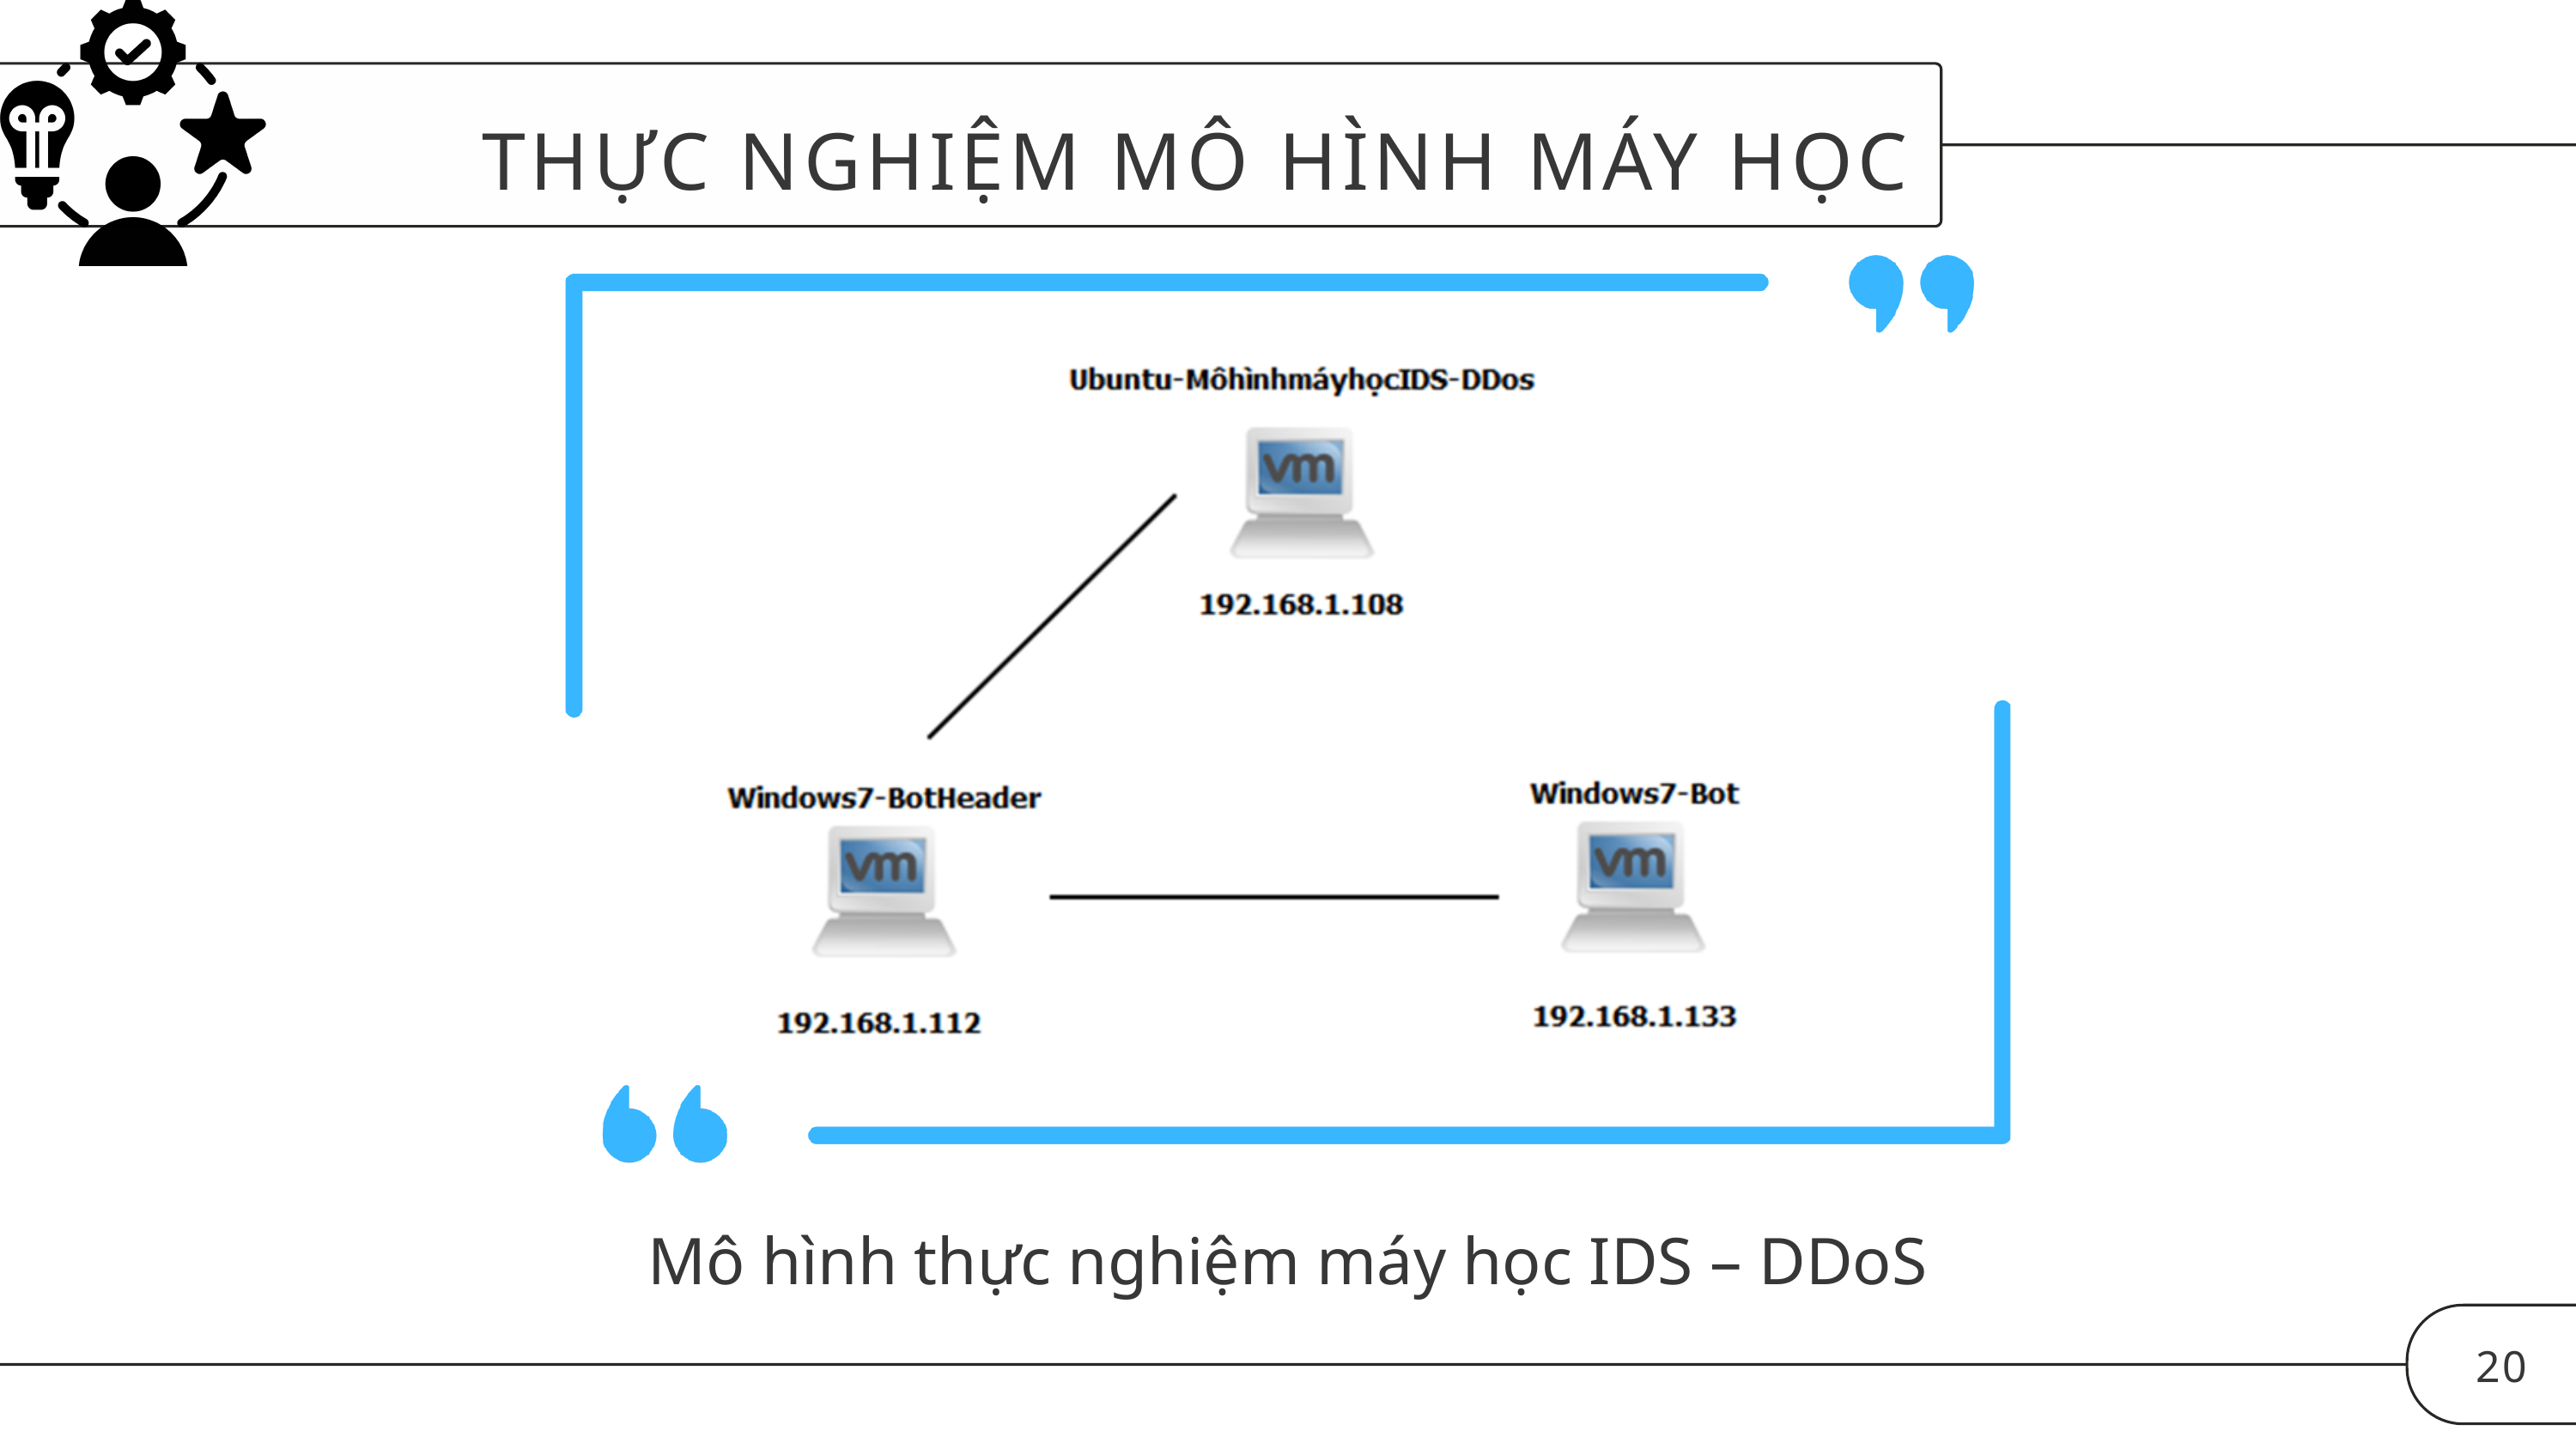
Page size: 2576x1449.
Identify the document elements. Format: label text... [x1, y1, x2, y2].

text_box [0, 236, 268, 266]
text_box [565, 254, 2011, 1163]
text_box [0, 0, 268, 61]
text_box Mô hình thực nghiệm máy học IDS – DDoS [434, 1197, 2142, 1298]
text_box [0, 63, 1941, 227]
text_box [2406, 1305, 2576, 1424]
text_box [611, 343, 1965, 1074]
